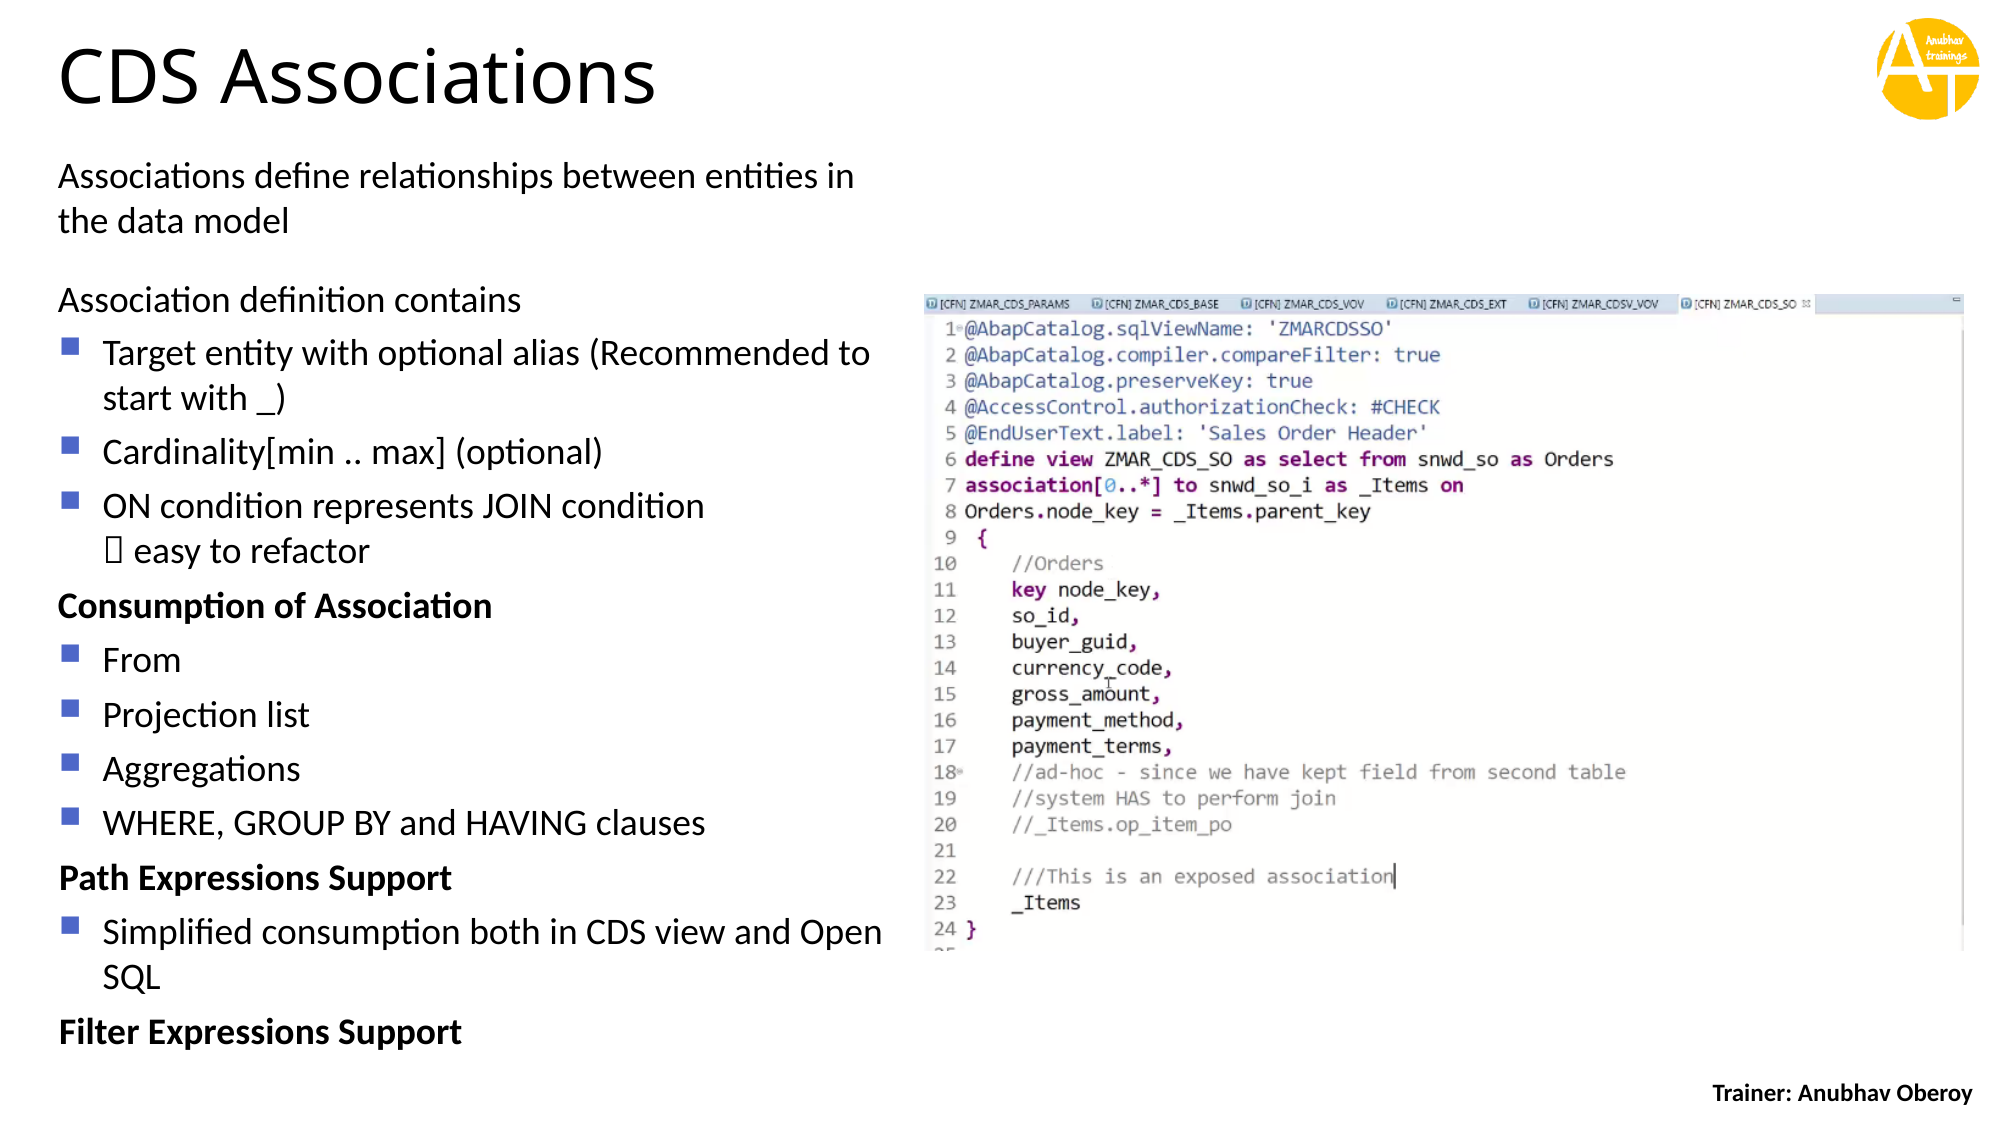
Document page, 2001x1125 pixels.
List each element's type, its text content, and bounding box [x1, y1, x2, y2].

picture [924, 294, 1964, 951]
text_box Associations define relationships between entities in the data model Association definition contains Target entity with optional alias (Recommended to start with _) Cardinality[min .. max] (optional) ON condition represents JOIN condition  easy to refactor Consumption of Association From Projection list Aggregations WHERE, GROUP BY and HAVING clauses Path Expressions Support Simplified consumption both in CDS view and Open SQL Filter Expressions Support [42, 127, 925, 1108]
text_box CDS Associations [42, 30, 1896, 148]
footer Trainer: Anubhav Oberoy [1660, 1074, 2000, 1108]
picture [1866, 11, 1985, 128]
